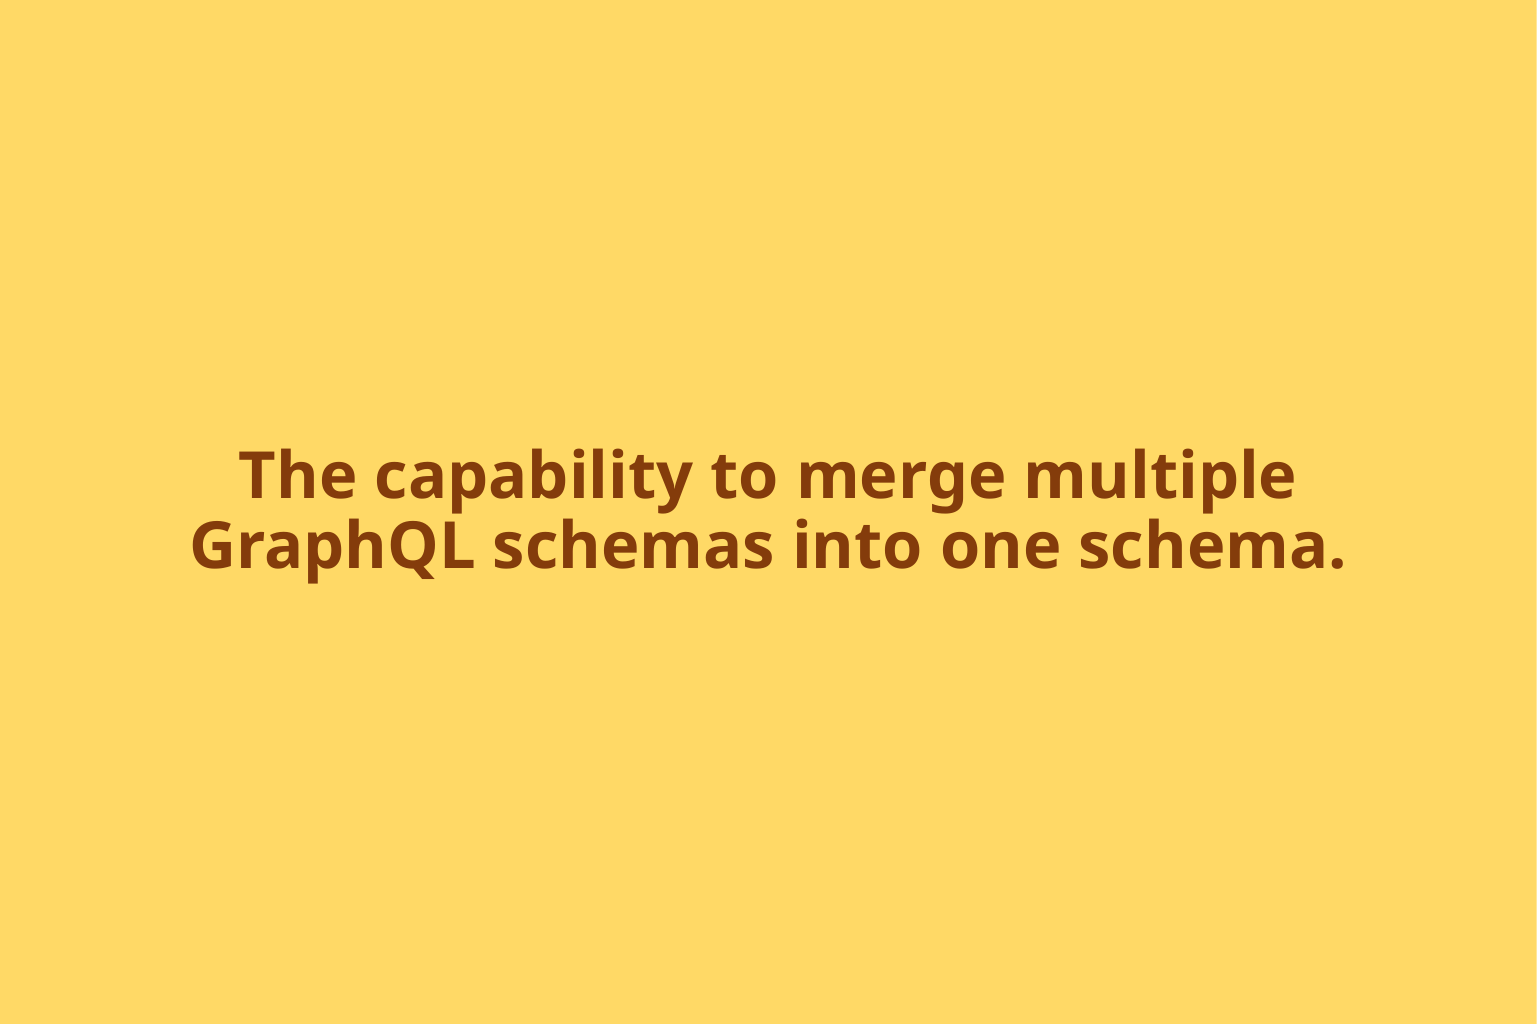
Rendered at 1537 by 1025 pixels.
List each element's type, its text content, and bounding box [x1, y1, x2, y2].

title The capability to merge multiple GraphQL schemas into one schema. [105, 433, 1432, 592]
